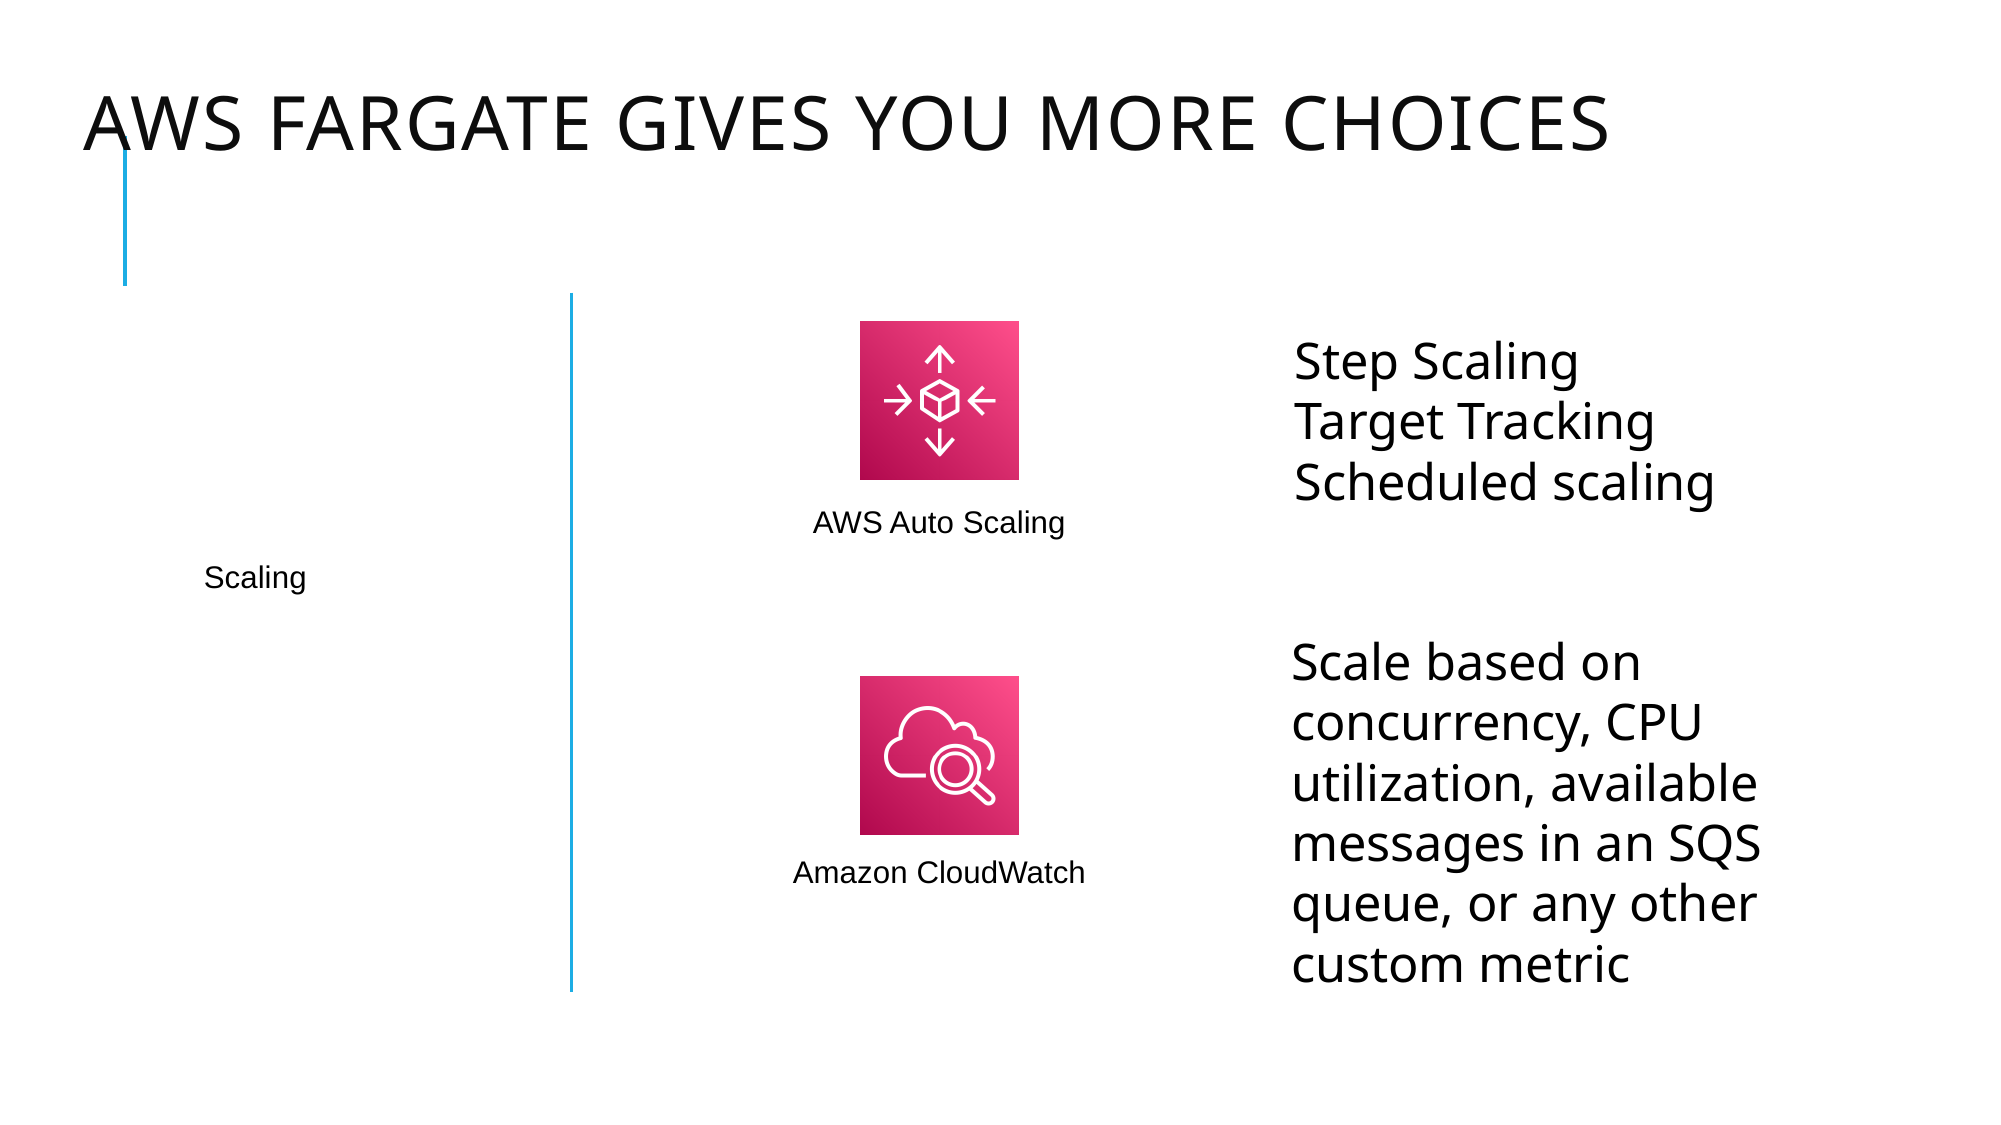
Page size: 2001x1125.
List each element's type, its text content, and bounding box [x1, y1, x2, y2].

picture [860, 676, 1019, 836]
title AWS Fargate gives you more choices [68, 69, 1932, 188]
text_box AWS Auto Scaling [621, 495, 1258, 548]
text_box Step Scaling Target Tracking Scheduled scaling [1279, 321, 1842, 518]
text_box Amazon CloudWatch [621, 844, 1258, 897]
text_box Scaling [68, 549, 443, 602]
text_box Scale based on concurrency, CPU utilization, available messages in an SQS queue, or any other custom metric [1276, 622, 1847, 1000]
picture [860, 321, 1019, 481]
